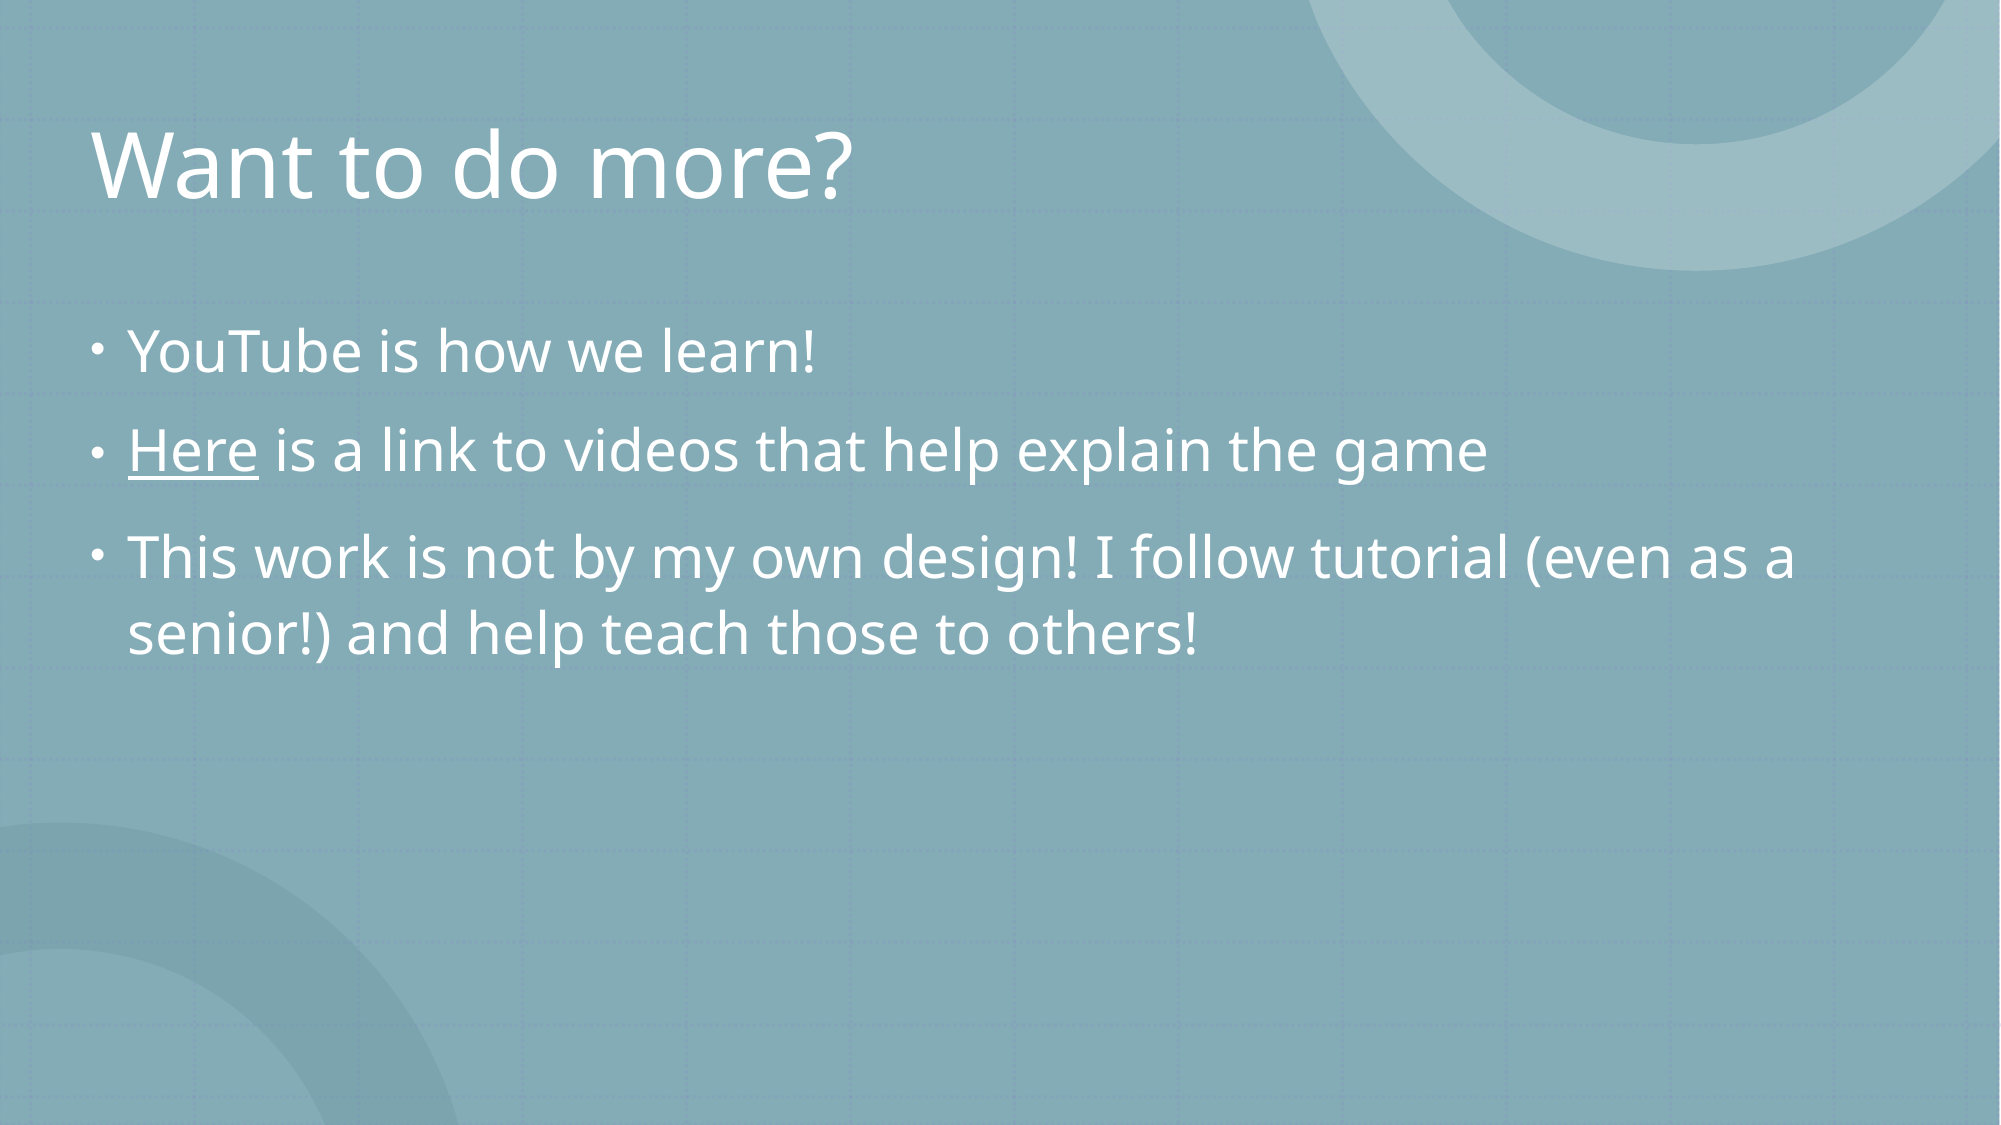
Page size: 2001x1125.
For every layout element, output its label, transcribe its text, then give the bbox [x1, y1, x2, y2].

title Want to do more? [75, 59, 1834, 278]
list YouTube is how we learn! Here is a link to videos that help explain the game This work is not by my own design! I follow tutorial (even as a senior!) and help teach those to others! [75, 299, 1834, 1014]
